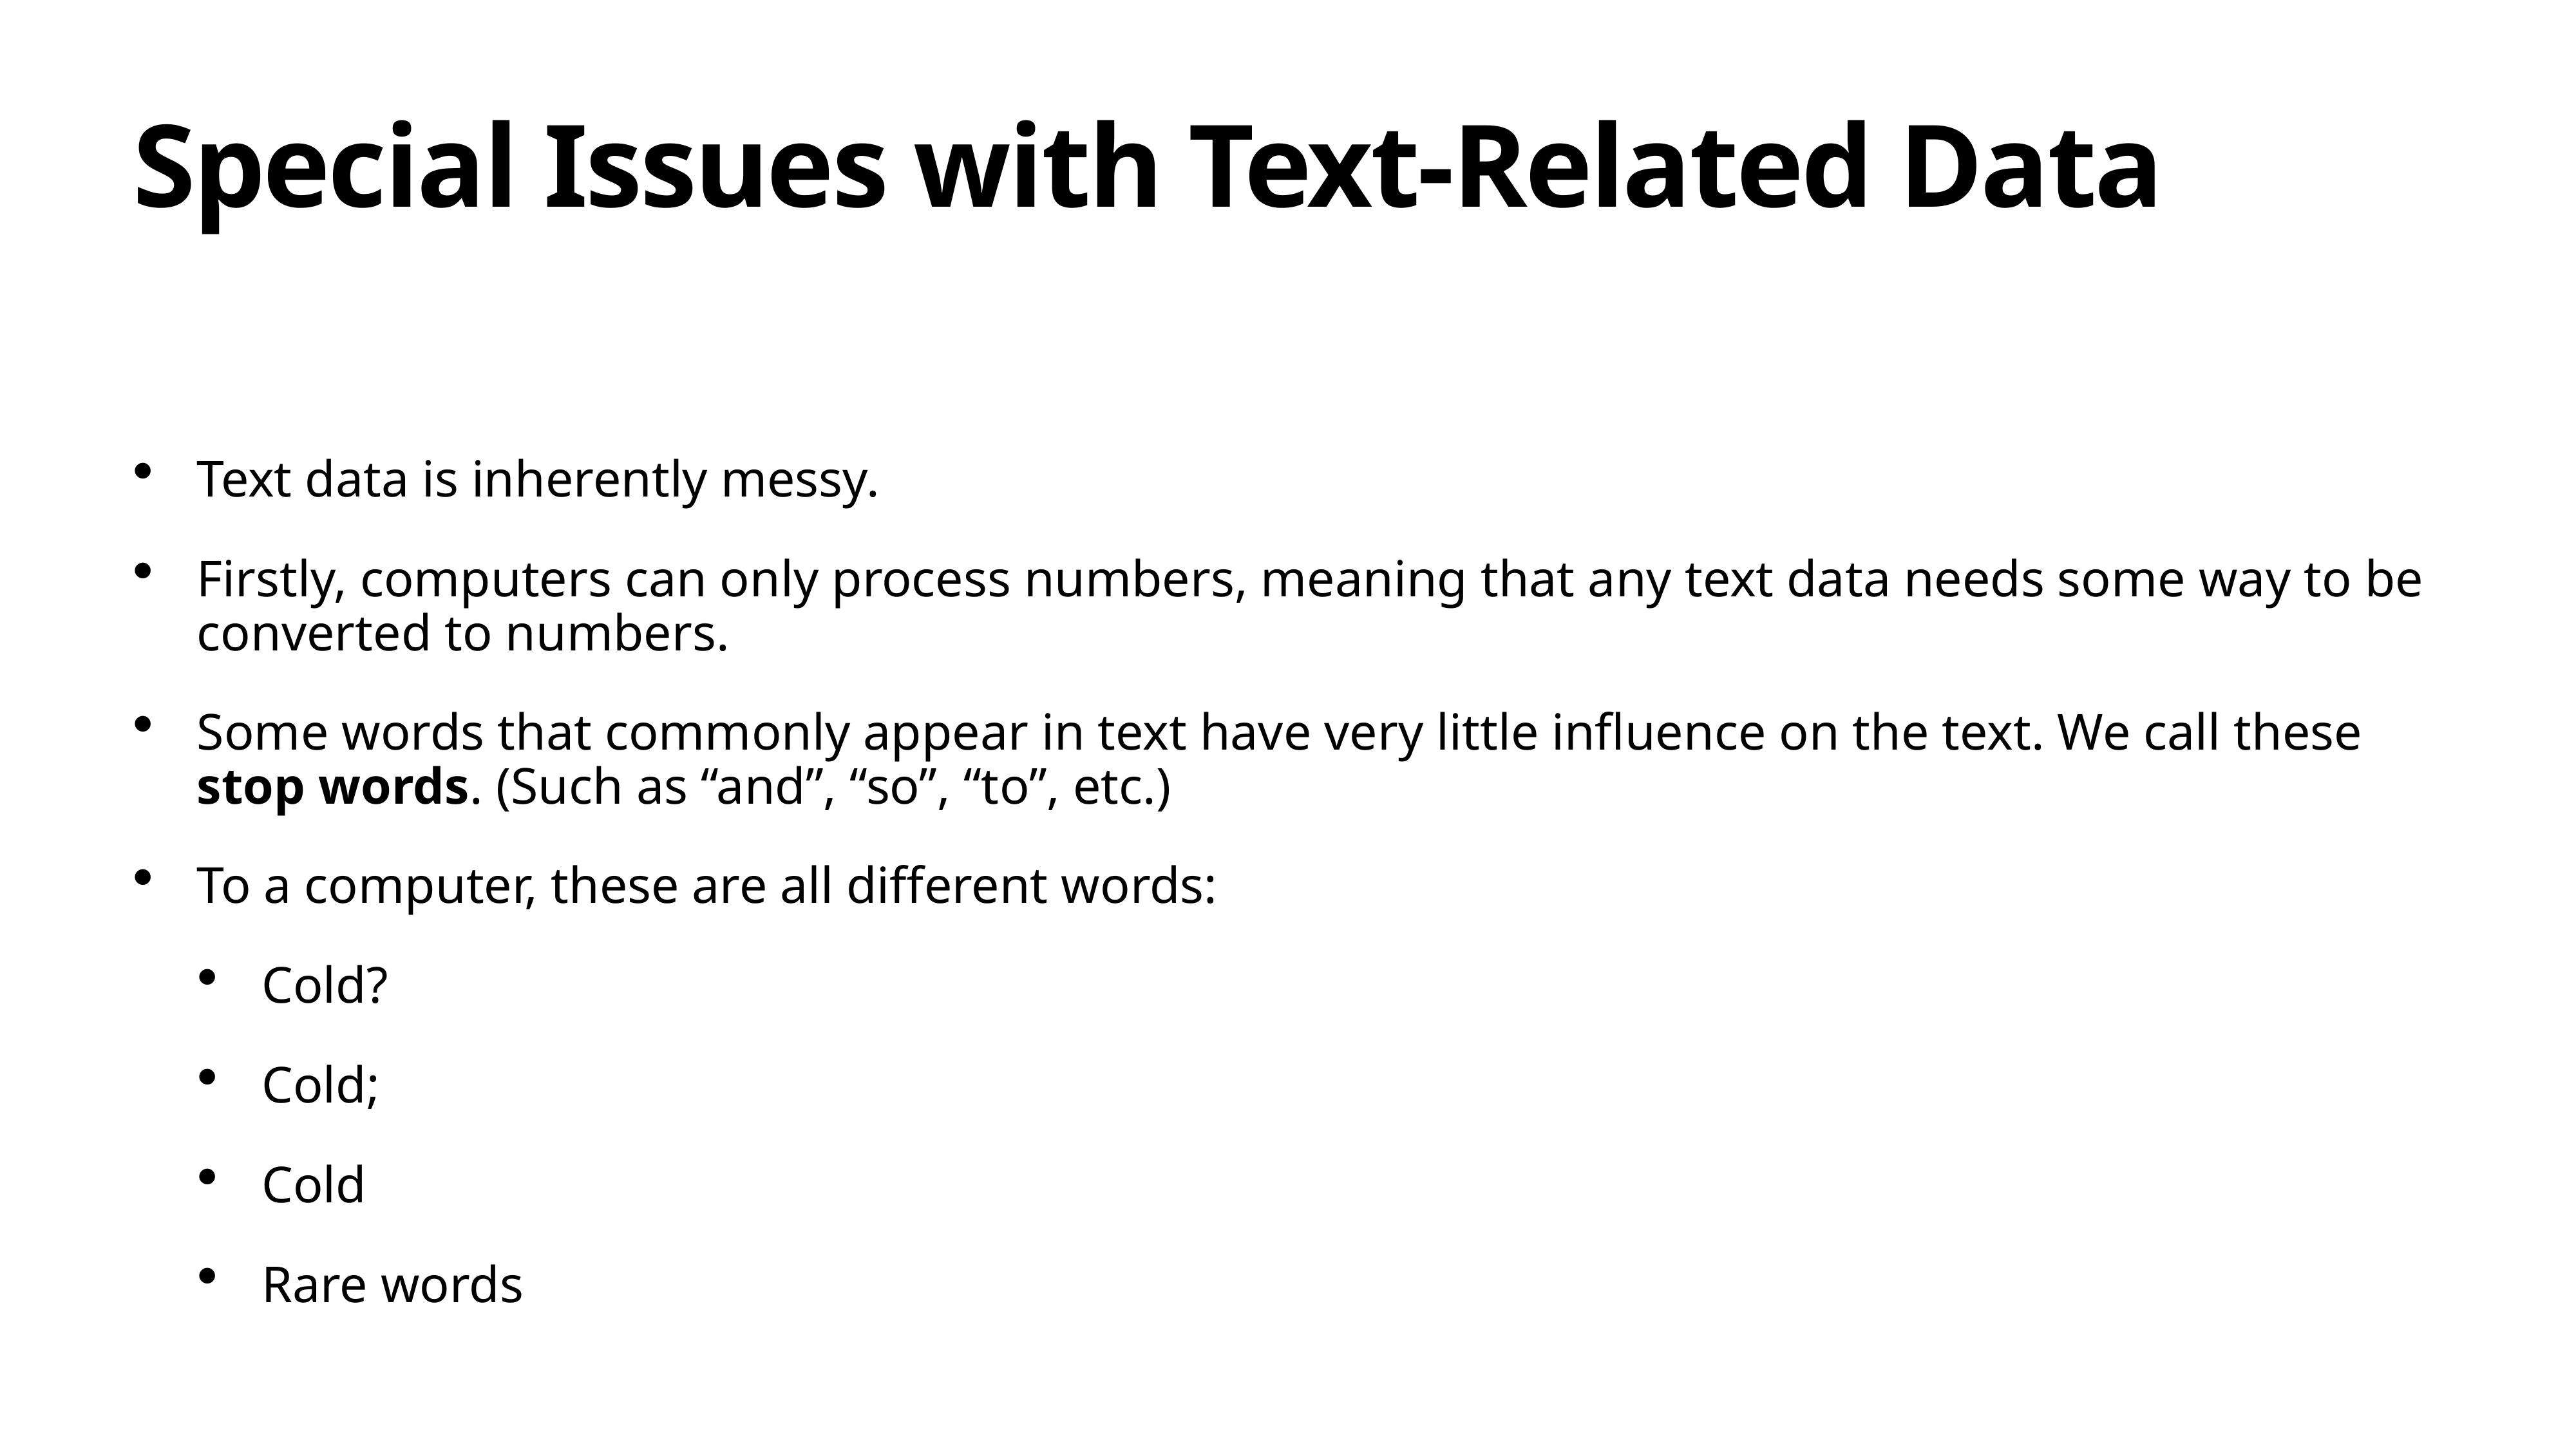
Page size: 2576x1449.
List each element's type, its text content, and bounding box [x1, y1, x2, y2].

title Special Issues with Text-Related Data [127, 113, 2449, 266]
list Text data is inherently messy. Firstly, computers can only process numbers, meaning that any text data needs some way to be converted to numbers. Some words that commonly appear in text have very little influence on the text. We call these stop words. (Such as “and”, “so”, “to”, etc.) To a computer, these are all different words: Cold? Cold; Cold Rare words [127, 448, 2449, 1321]
